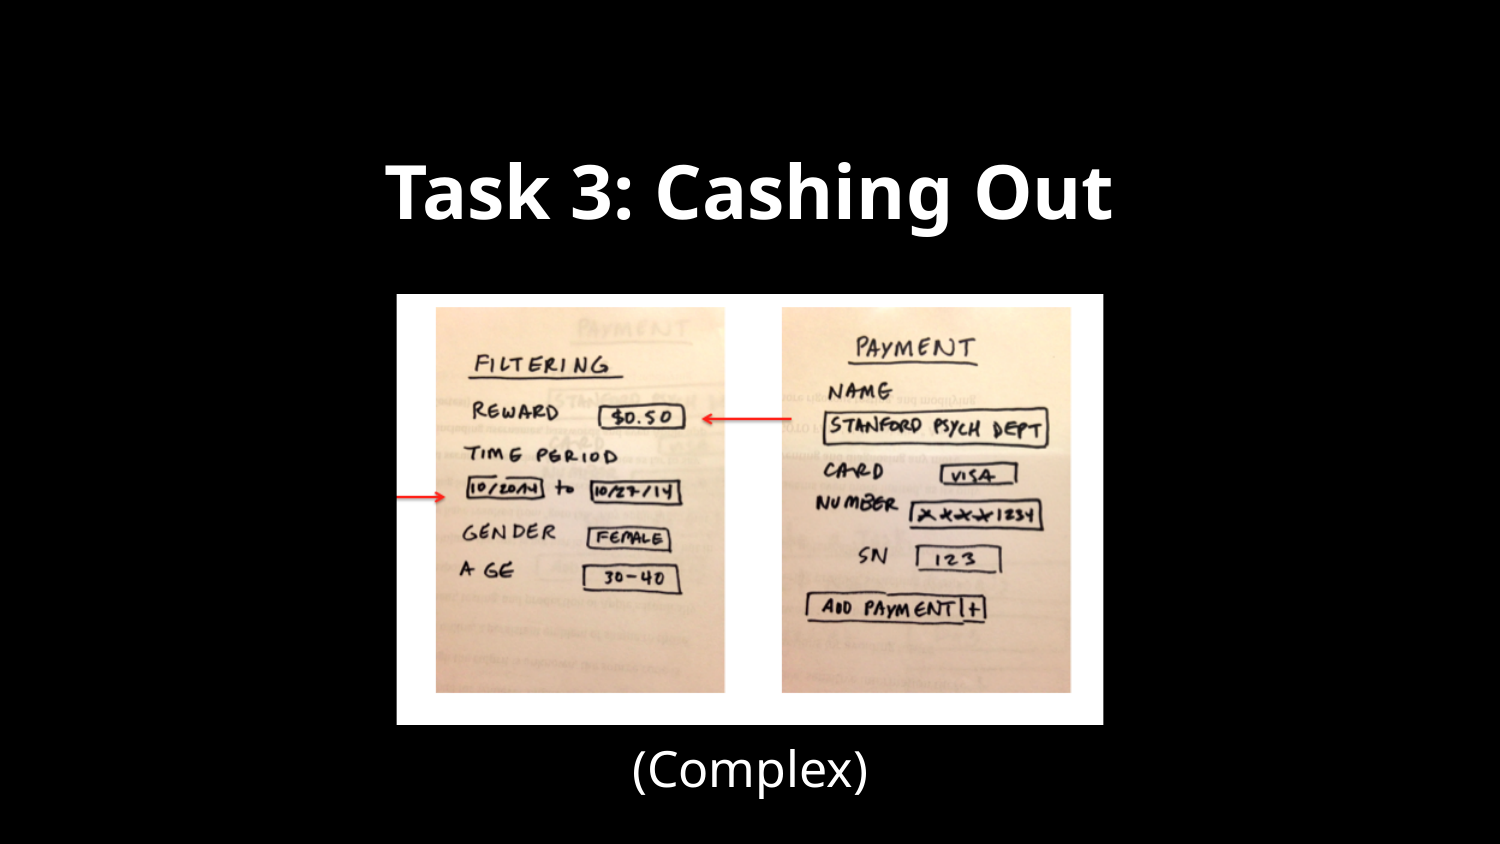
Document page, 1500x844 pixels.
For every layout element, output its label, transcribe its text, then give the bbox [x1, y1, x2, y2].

list (Complex) [75, 722, 1425, 808]
picture [396, 294, 1104, 725]
title Task 3: Cashing Out [75, 108, 1425, 250]
